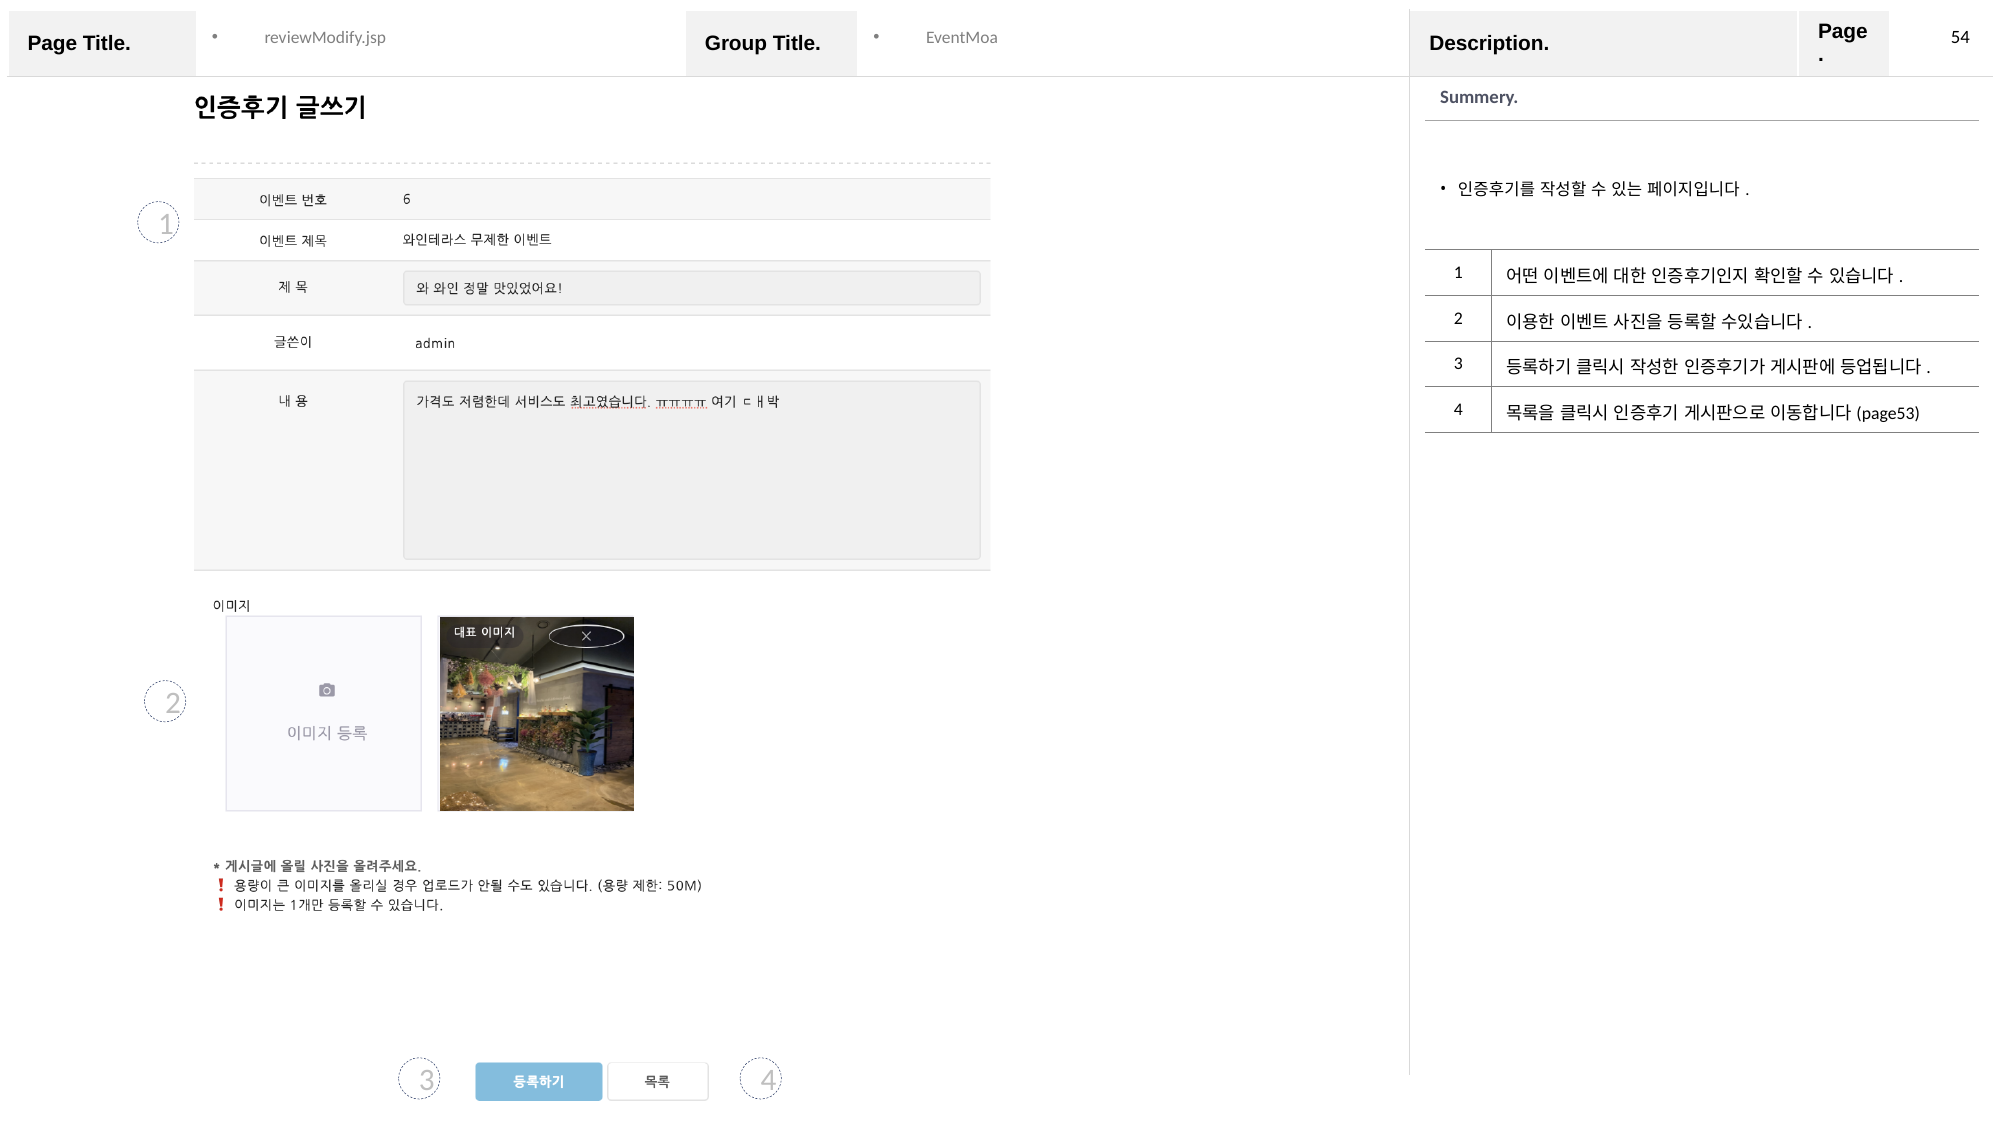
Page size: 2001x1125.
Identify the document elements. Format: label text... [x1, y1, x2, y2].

list EventMoa [858, 18, 1405, 55]
list reviewModify.jsp [196, 18, 684, 55]
picture [164, 77, 1055, 1125]
text_box 2 [142, 680, 158, 721]
table_cell 이용한 이벤트 사진을 등록할 수있습니다. [1492, 296, 1979, 341]
table_header Summery. [1425, 78, 1979, 120]
table_cell 등록하기 클릭시 작성한 인증후기가 게시판에 등업됩니다. [1492, 342, 1979, 386]
table_cell 2 [1425, 296, 1491, 341]
table_cell 1 [1425, 250, 1491, 295]
table_cell 인증후기를 작성할 수 있는 페이지입니다. [1425, 121, 1979, 249]
table_cell 목록을 클릭시 인증후기 게시판으로 이동합니다(page53) [1492, 387, 1979, 432]
table_cell 3 [1425, 342, 1491, 386]
text_box 1 [136, 200, 158, 245]
text_box 54 [1936, 17, 1985, 55]
table_cell 4 [1425, 387, 1491, 432]
table_cell 어떤 이벤트에 대한 인증후기인지 확인할 수 있습니다. [1492, 250, 1979, 295]
